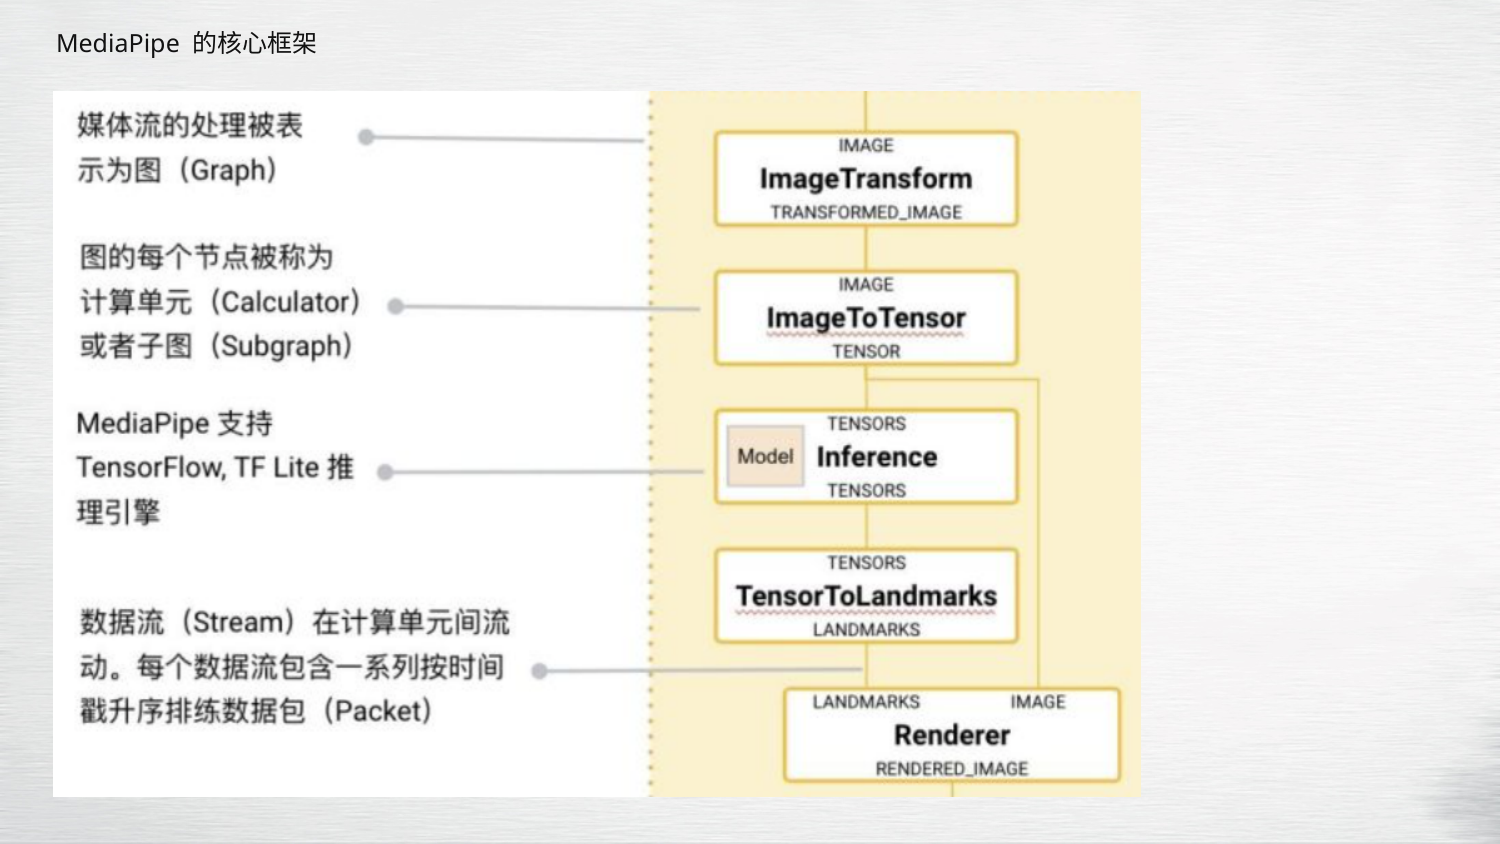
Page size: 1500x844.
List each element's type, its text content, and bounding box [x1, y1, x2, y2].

text_box MediaPipe 的核心框架 [41, 20, 573, 65]
picture [0, 0, 1500, 844]
